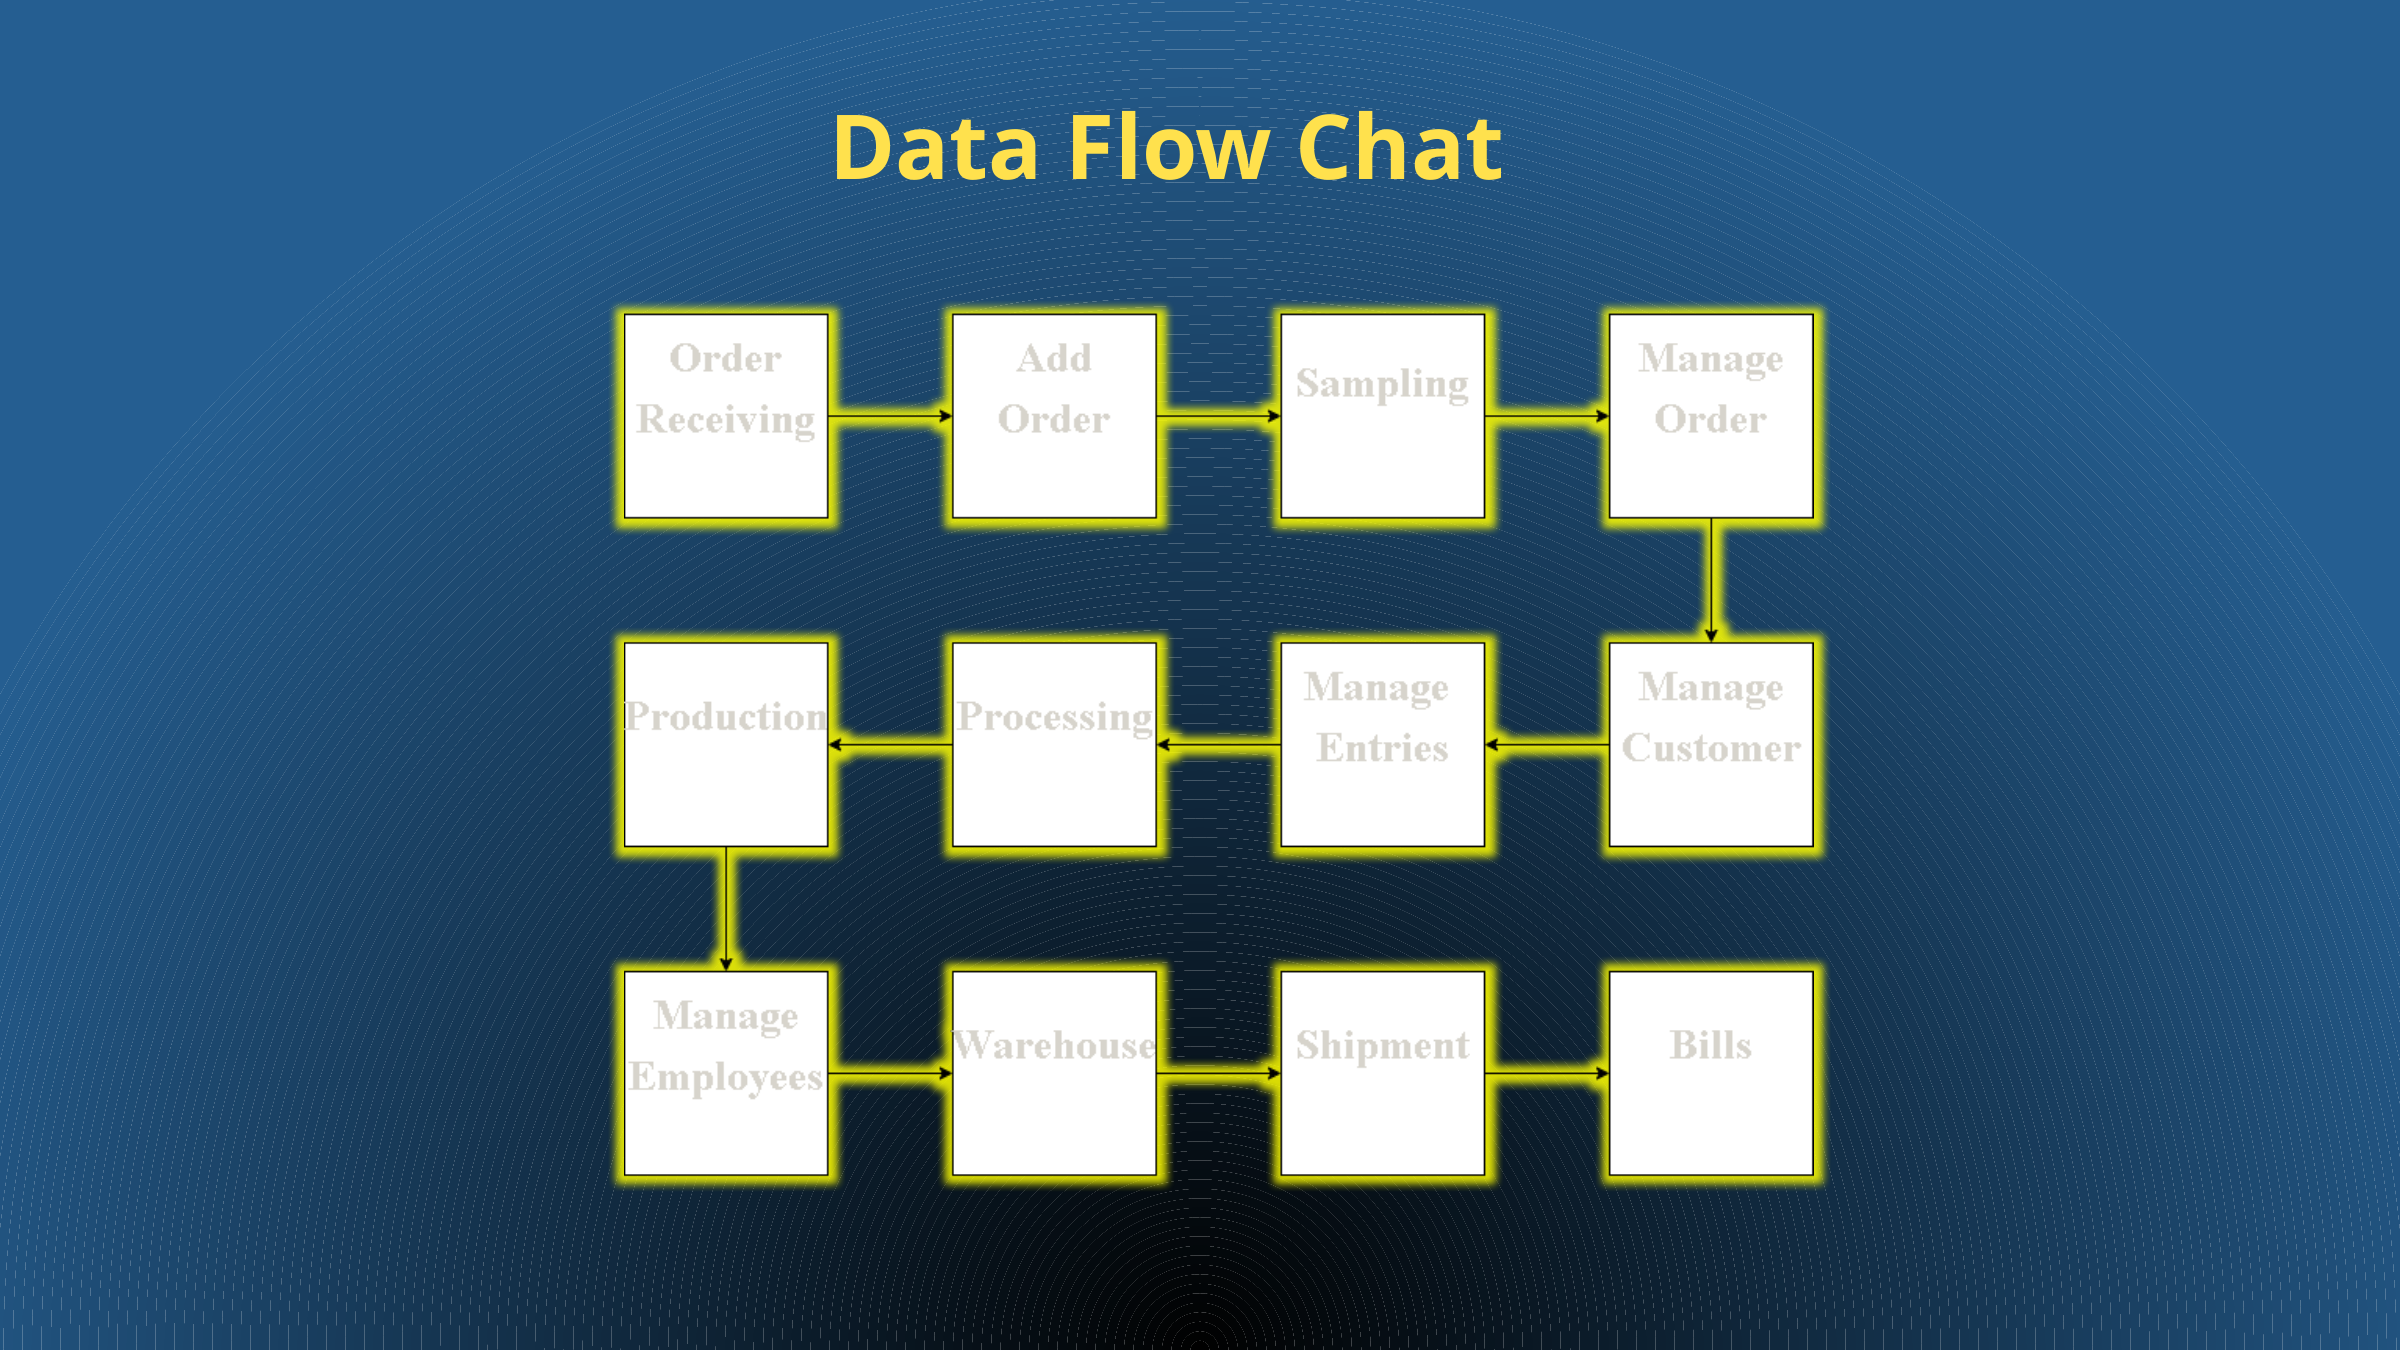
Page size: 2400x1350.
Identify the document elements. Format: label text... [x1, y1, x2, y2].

text_box Data Flow Chat [829, 85, 1571, 198]
picture [624, 245, 1814, 1245]
